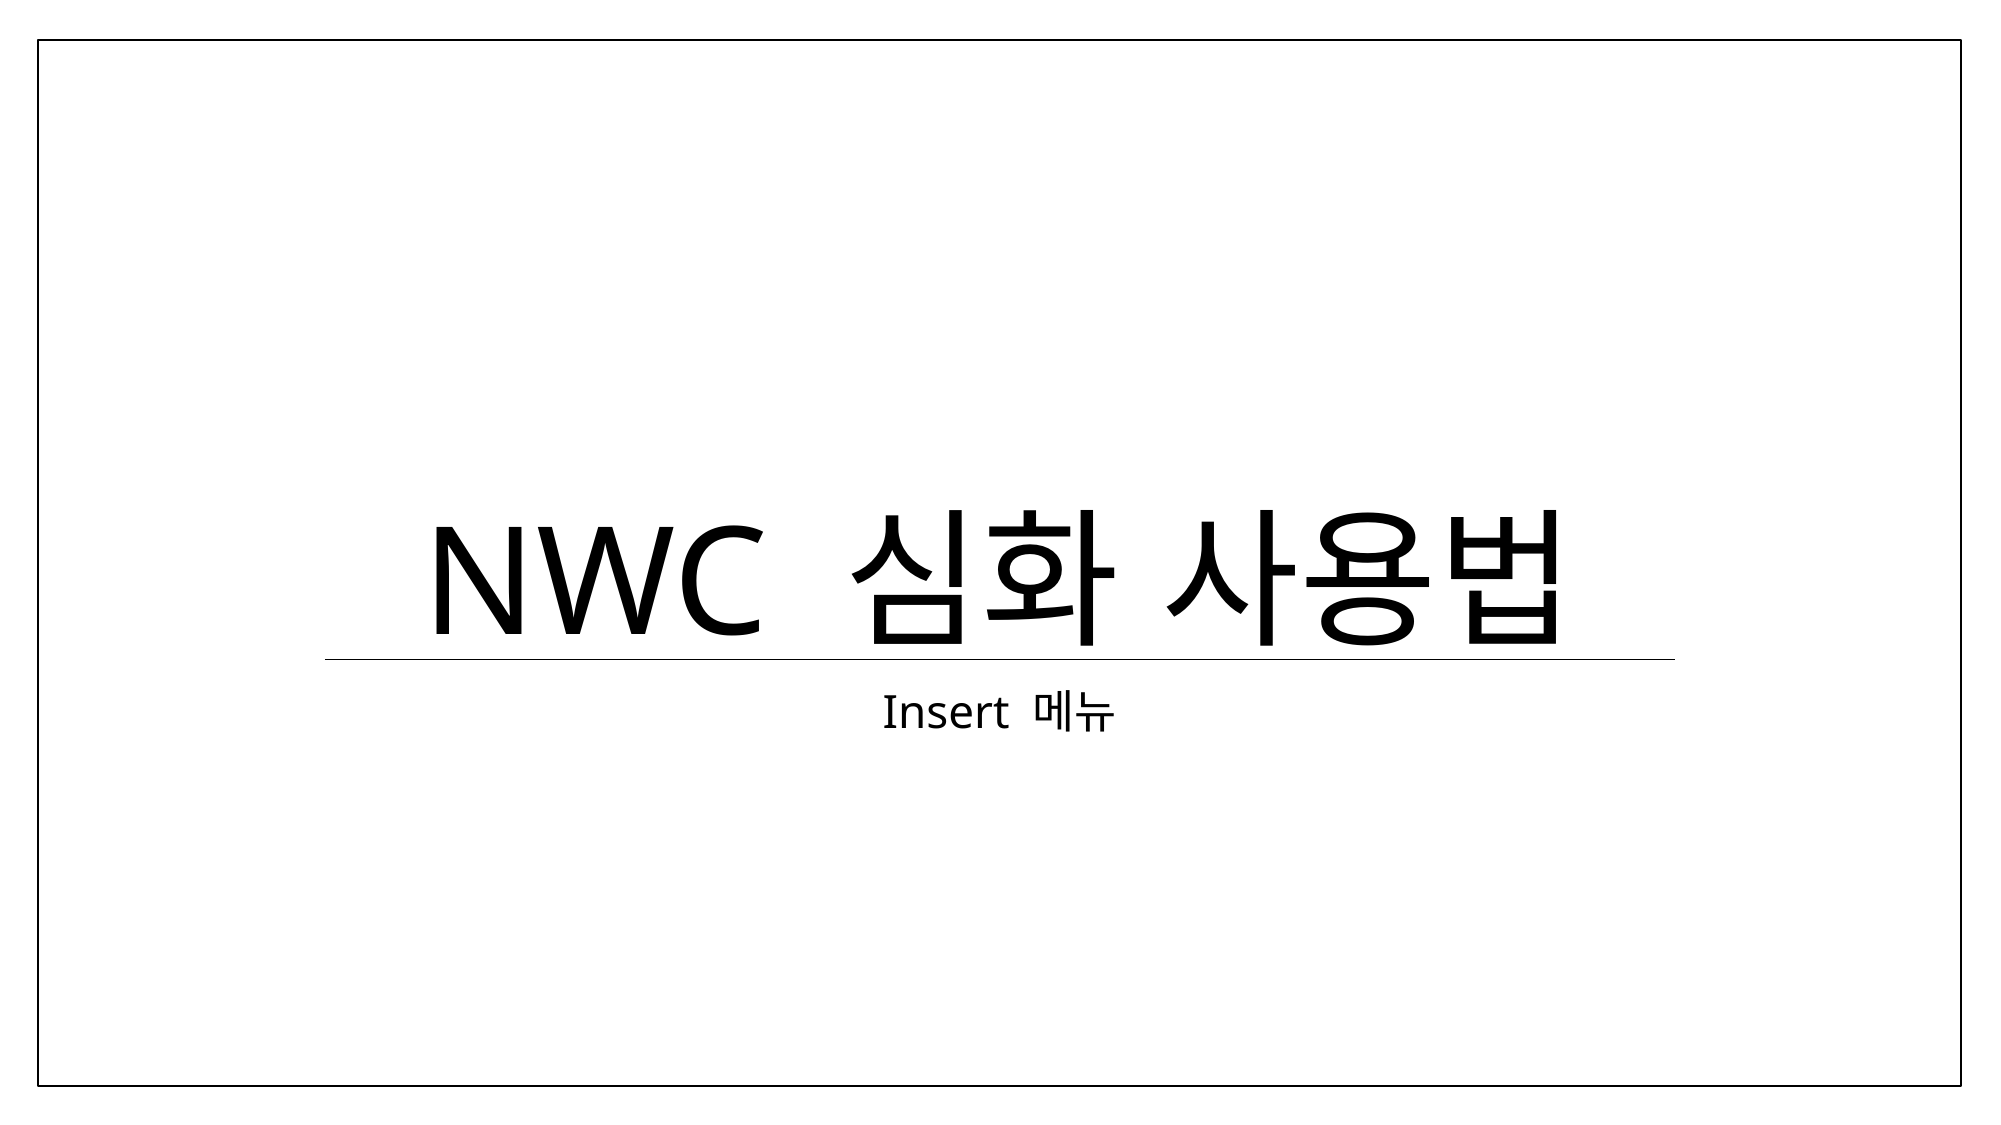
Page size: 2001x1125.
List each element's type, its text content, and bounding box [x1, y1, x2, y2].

list Insert 메뉴 [280, 681, 1719, 906]
title NWC 심화 사용법 [181, 192, 1817, 673]
